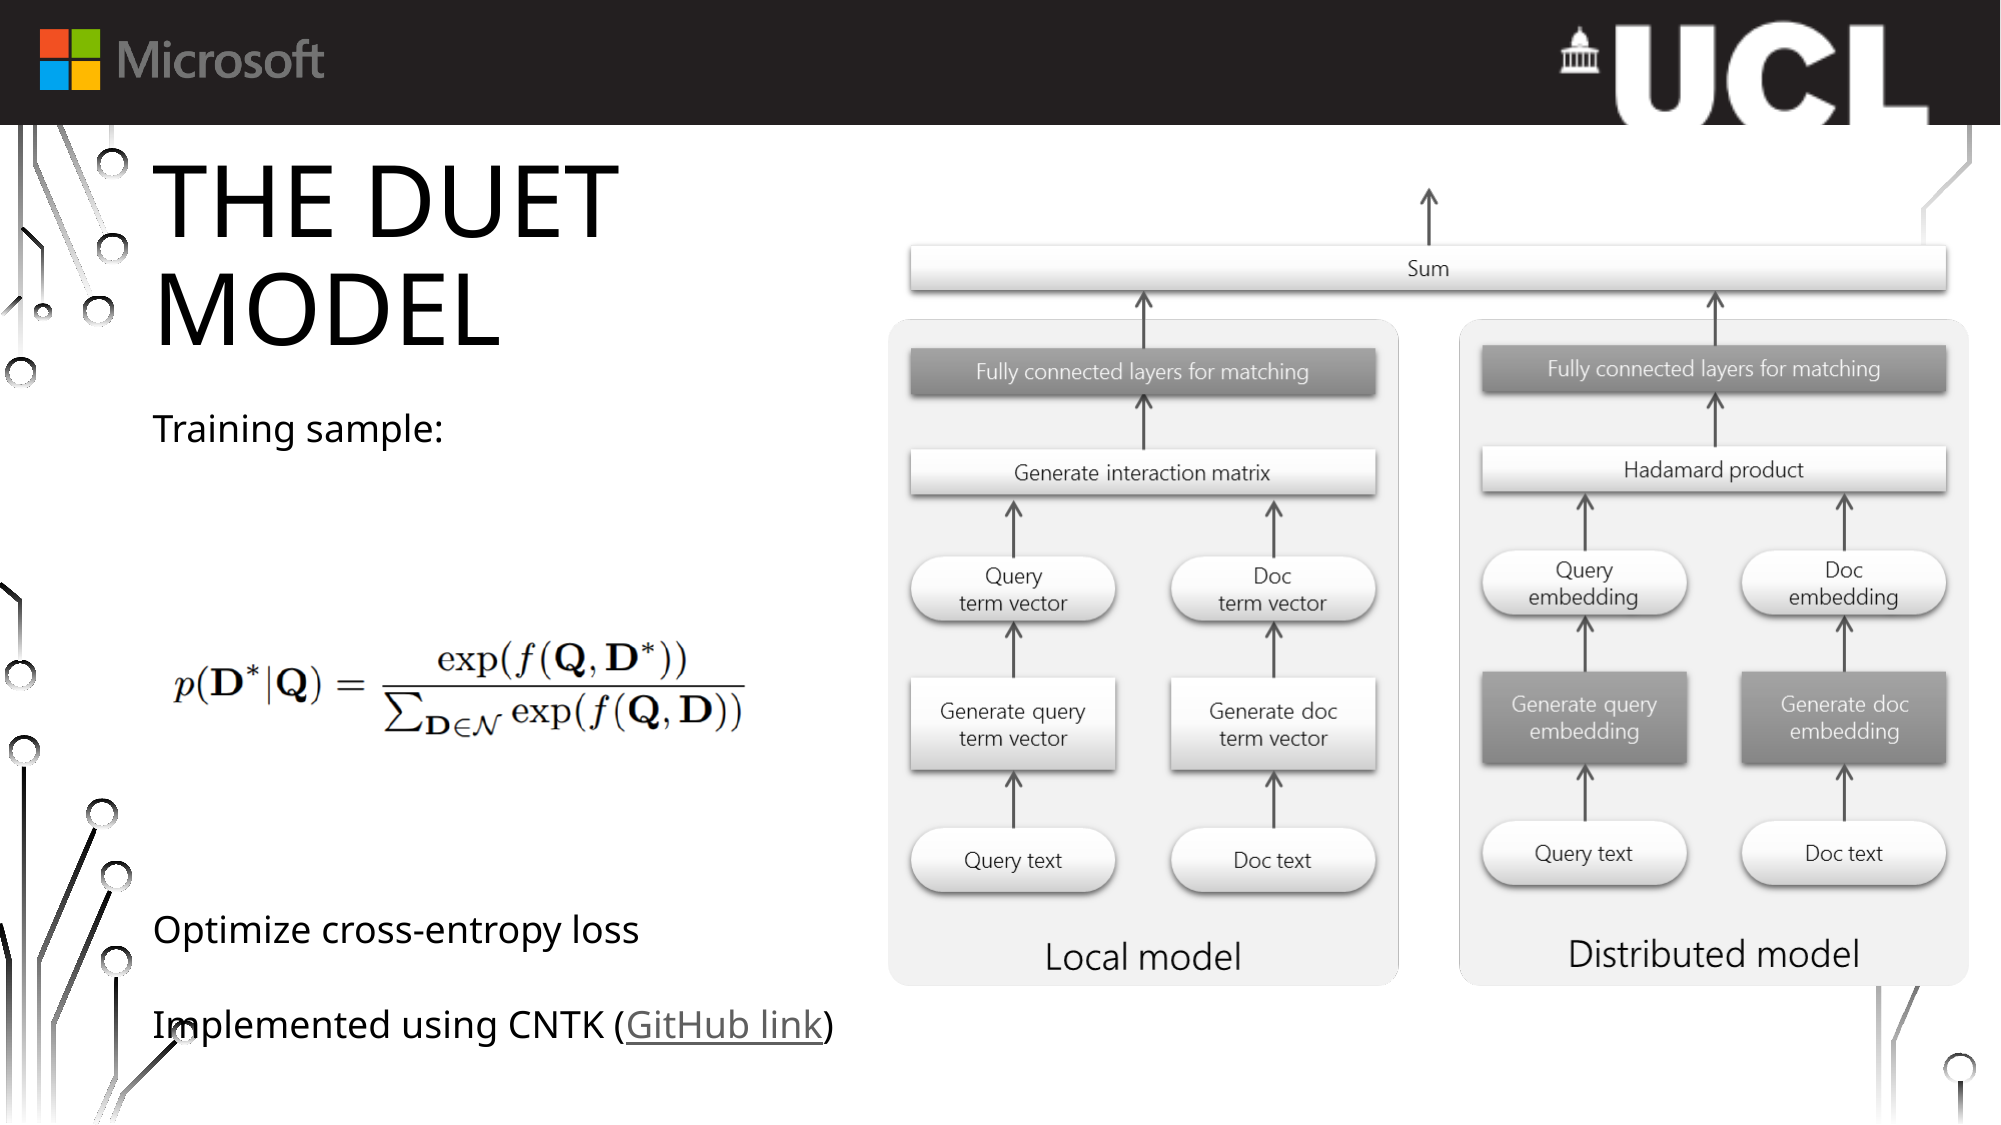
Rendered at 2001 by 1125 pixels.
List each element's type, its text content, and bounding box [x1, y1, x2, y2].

title The Duet model [137, 128, 939, 391]
picture [0, 0, 363, 126]
picture [162, 634, 762, 755]
picture [887, 171, 1969, 1002]
